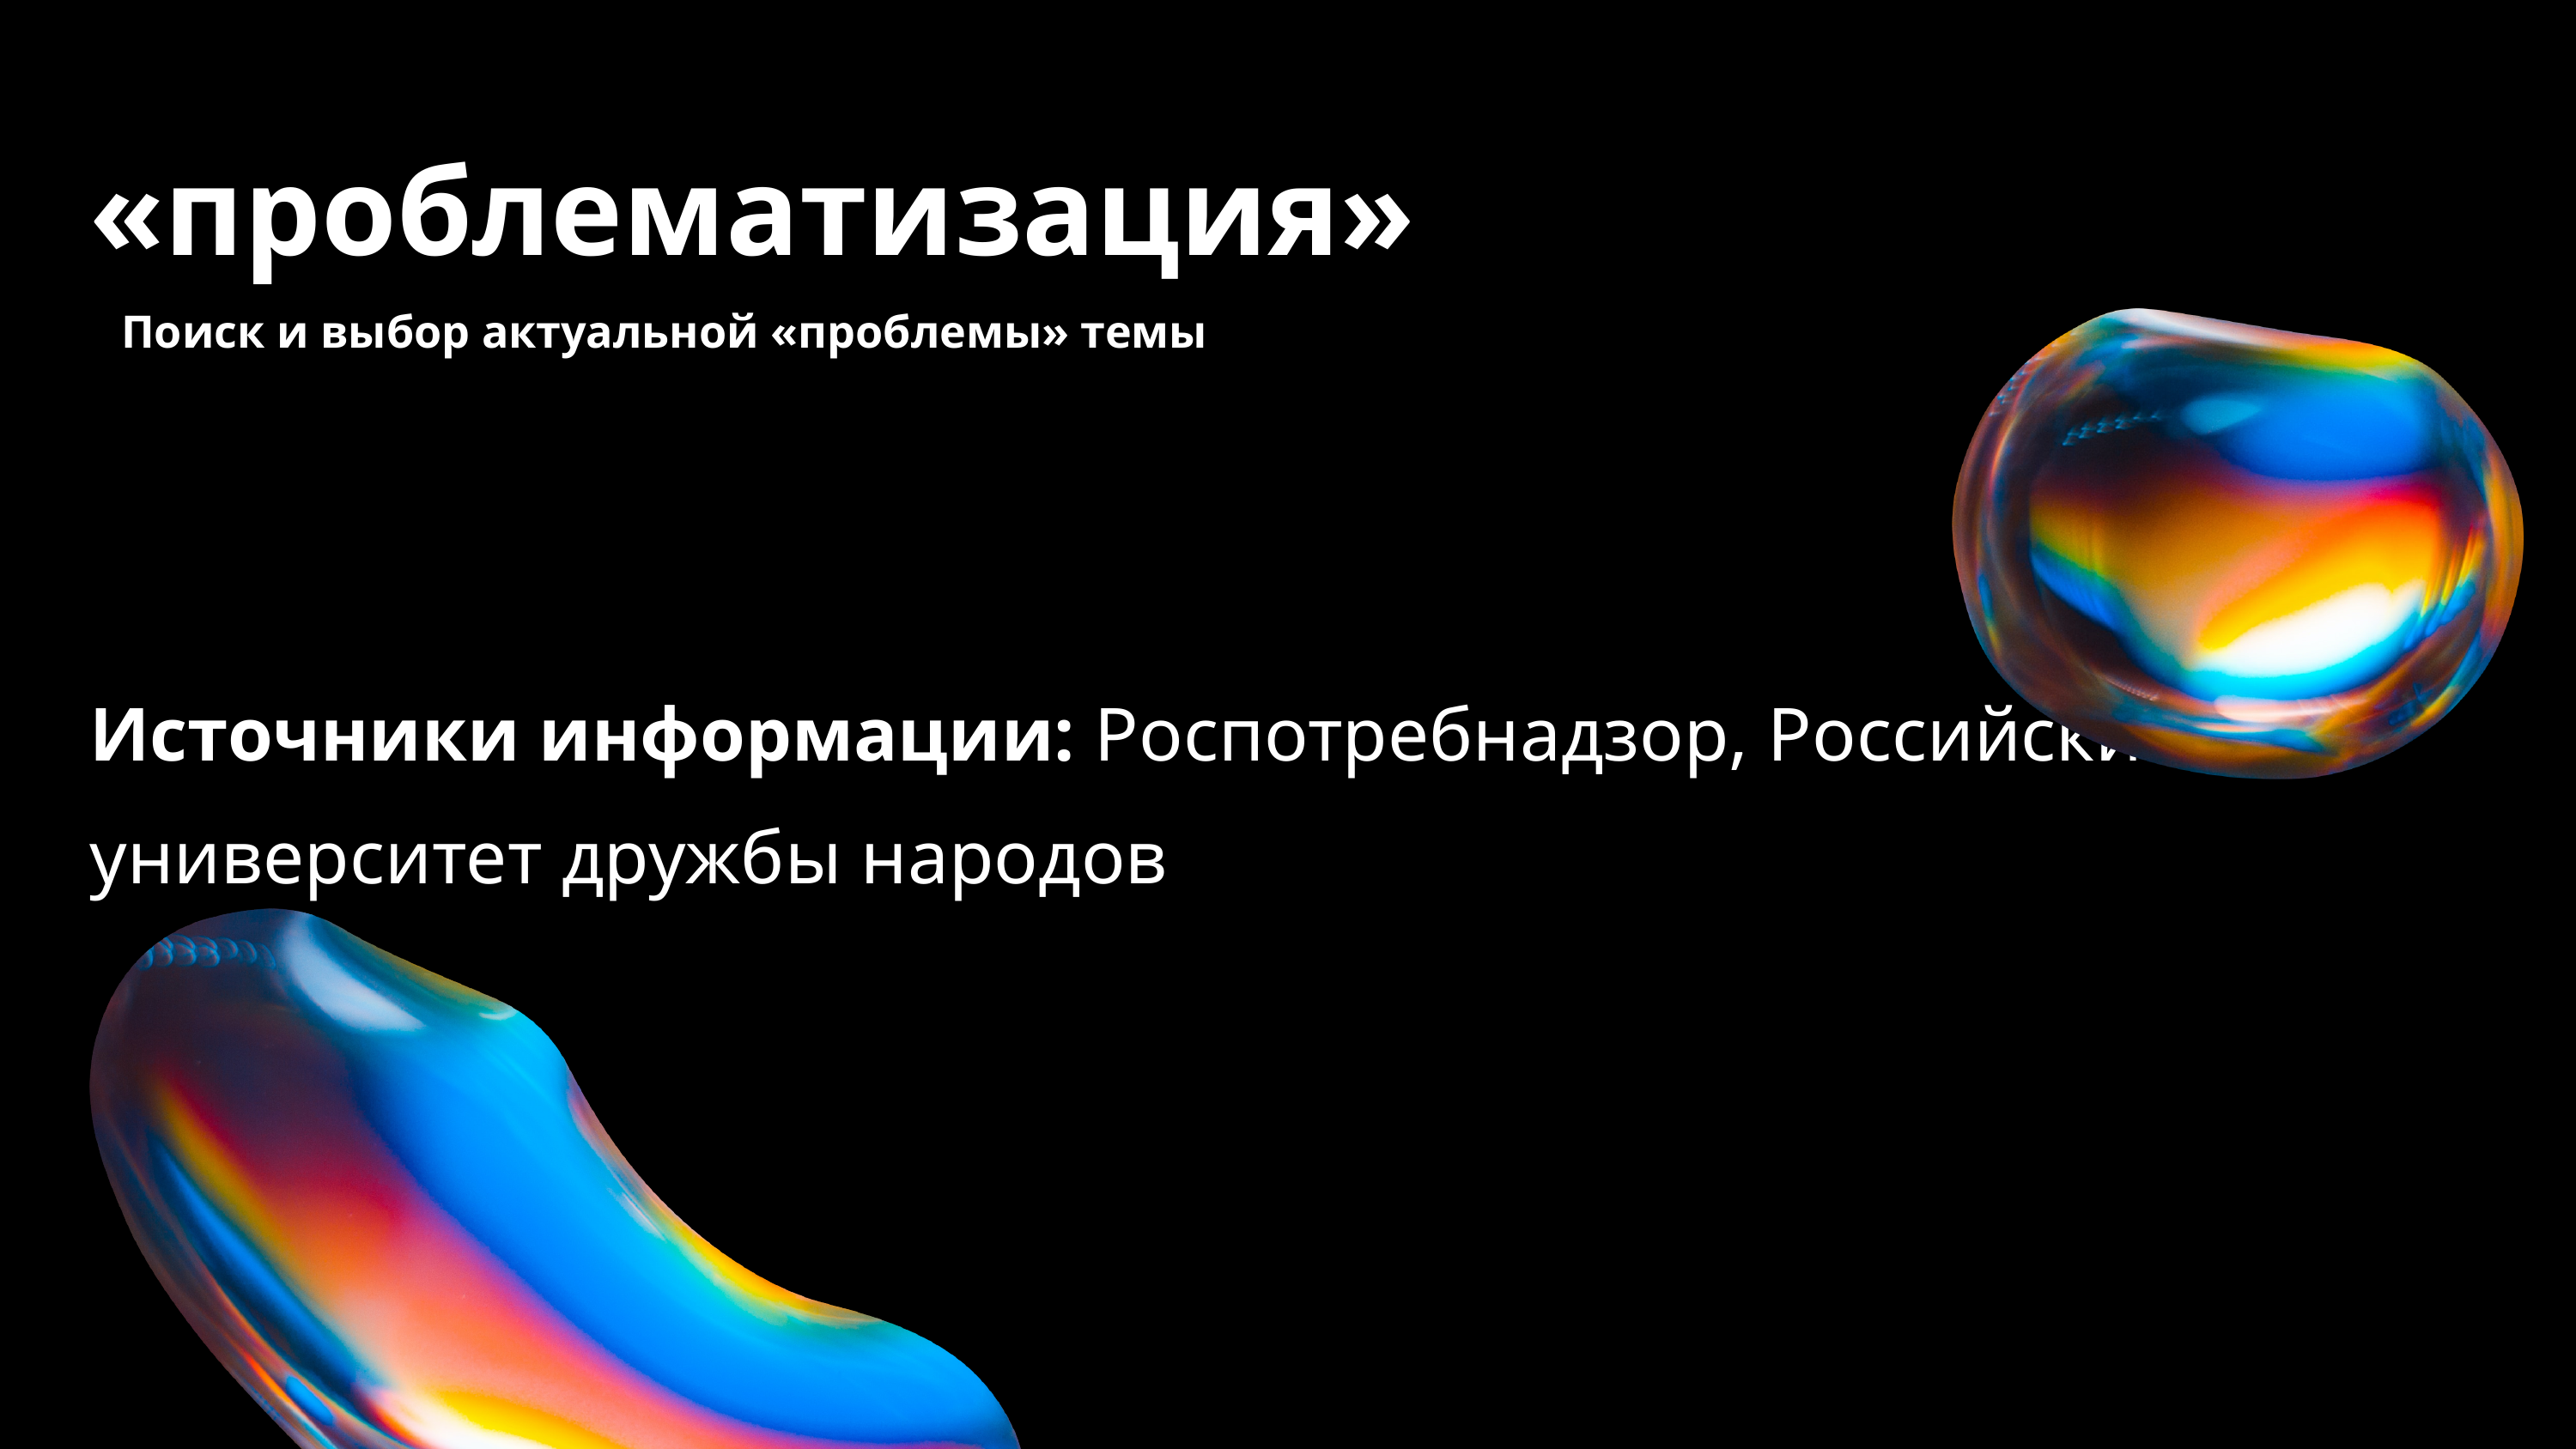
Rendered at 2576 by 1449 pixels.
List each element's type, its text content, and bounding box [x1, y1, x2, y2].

text_box Источники информации: Роспотребнадзор, Российский университет дружбы народов [89, 652, 2254, 899]
text_box «проблематизация» [89, 120, 2065, 281]
picture [89, 908, 1021, 1449]
text_box Поиск и выбор актуальной «проблемы» темы [121, 282, 1926, 358]
picture [1952, 308, 2524, 780]
